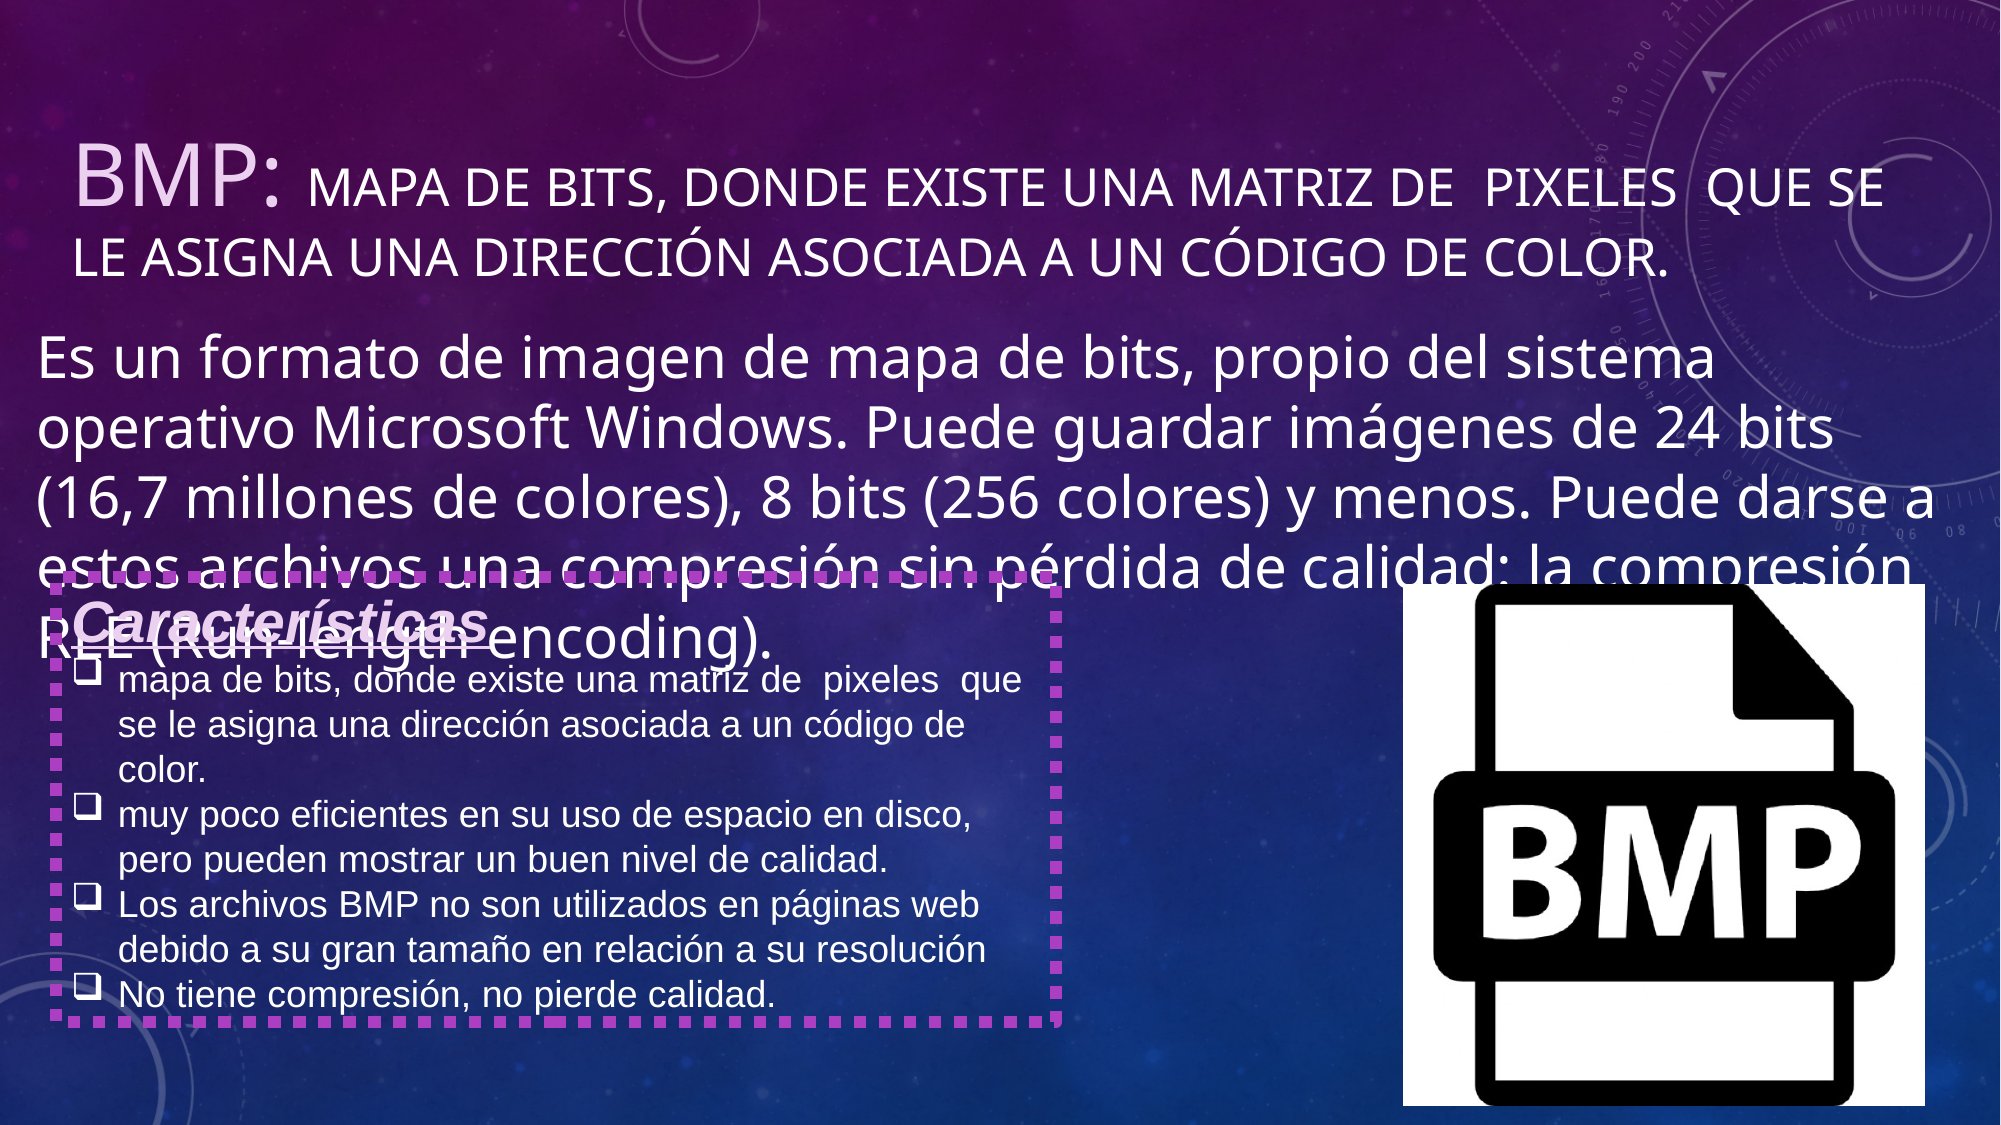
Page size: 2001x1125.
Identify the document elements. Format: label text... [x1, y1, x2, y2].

text_box Es un formato de imagen de mapa de bits, propio del sistema operativo Microsoft Windows. Puede guardar imágenes de 24 bits (16,7 millones de colores), 8 bits (256 colores) y menos. Puede darse a estos archivos una compresión sin pérdida de calidad: la compresión RLE (Run-length encoding). [21, 313, 1979, 678]
picture [0, 0, 2001, 1125]
text_box Características mapa de bits, donde existe una matriz de pixeles que se le asigna una dirección asociada a un código de color. muy poco eficientes en su uso de espacio en disco, pero pueden mostrar un buen nivel de calidad. Los archivos BMP no son utilizados en páginas web debido a su gran tamaño en relación a su resolución No tiene compresión, no pierde calidad. [56, 577, 1057, 1022]
title Bmp: mapa de bits, donde existe una matriz de pixeles que se le asigna una dirección asociada a un código de color. [56, 69, 1969, 295]
